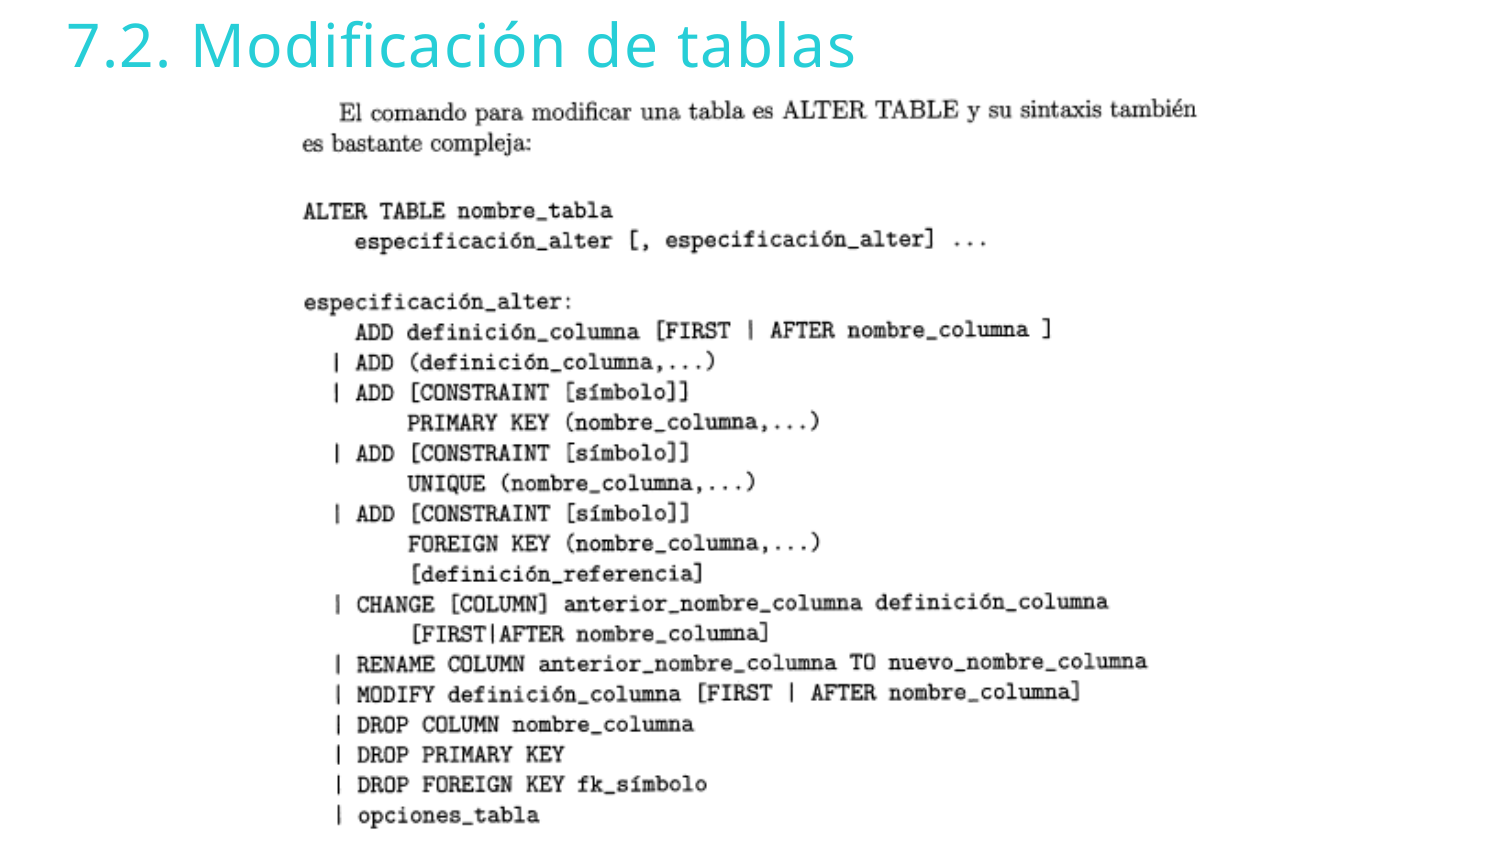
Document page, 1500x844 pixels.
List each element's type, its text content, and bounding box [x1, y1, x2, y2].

title 7.2. Modificación de tablas [51, 5, 1449, 100]
picture [239, 77, 1227, 839]
